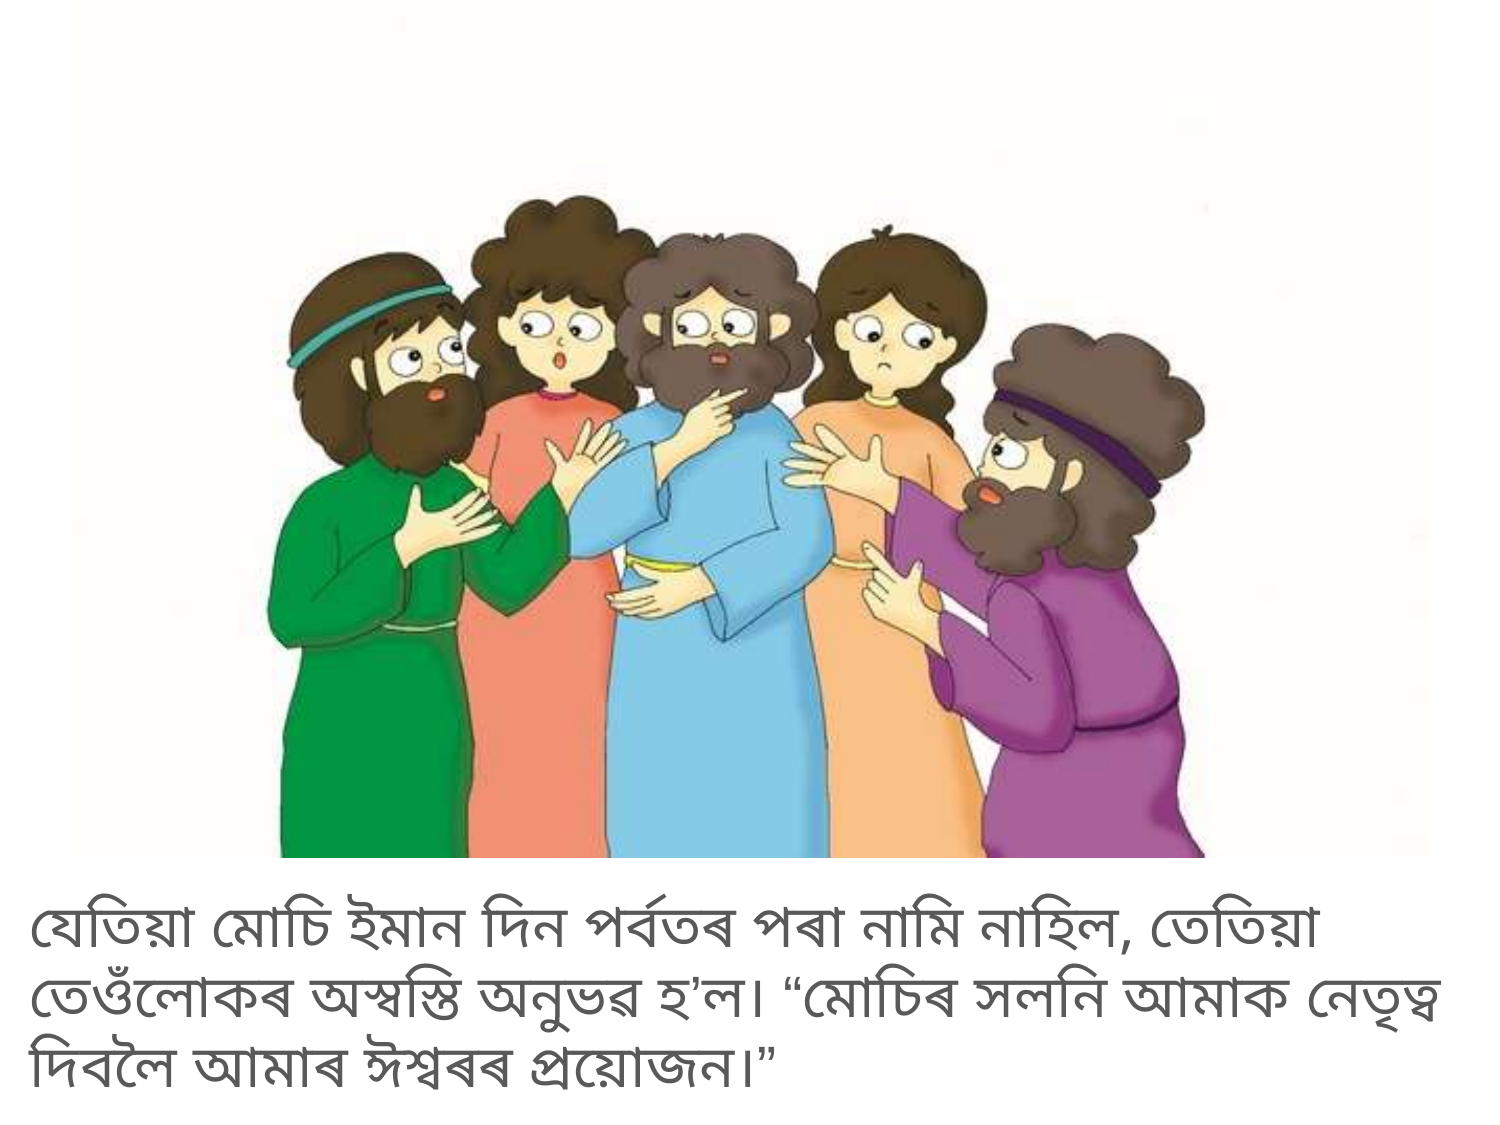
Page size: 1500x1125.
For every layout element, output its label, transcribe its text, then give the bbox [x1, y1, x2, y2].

text_box যেতিয়া মোচি ইমান দিন পৰ্বতৰ পৰা নামি নাহিল, তেতিয়া তেওঁলোকৰ অস্বস্তি অনুভৱ হ’ল। “মোচিৰ সলনি আমাক নেতৃত্ব দিবলৈ আমাৰ ঈশ্বৰৰ প্ৰয়োজন।” [14, 881, 1486, 1107]
picture [72, 0, 1431, 858]
